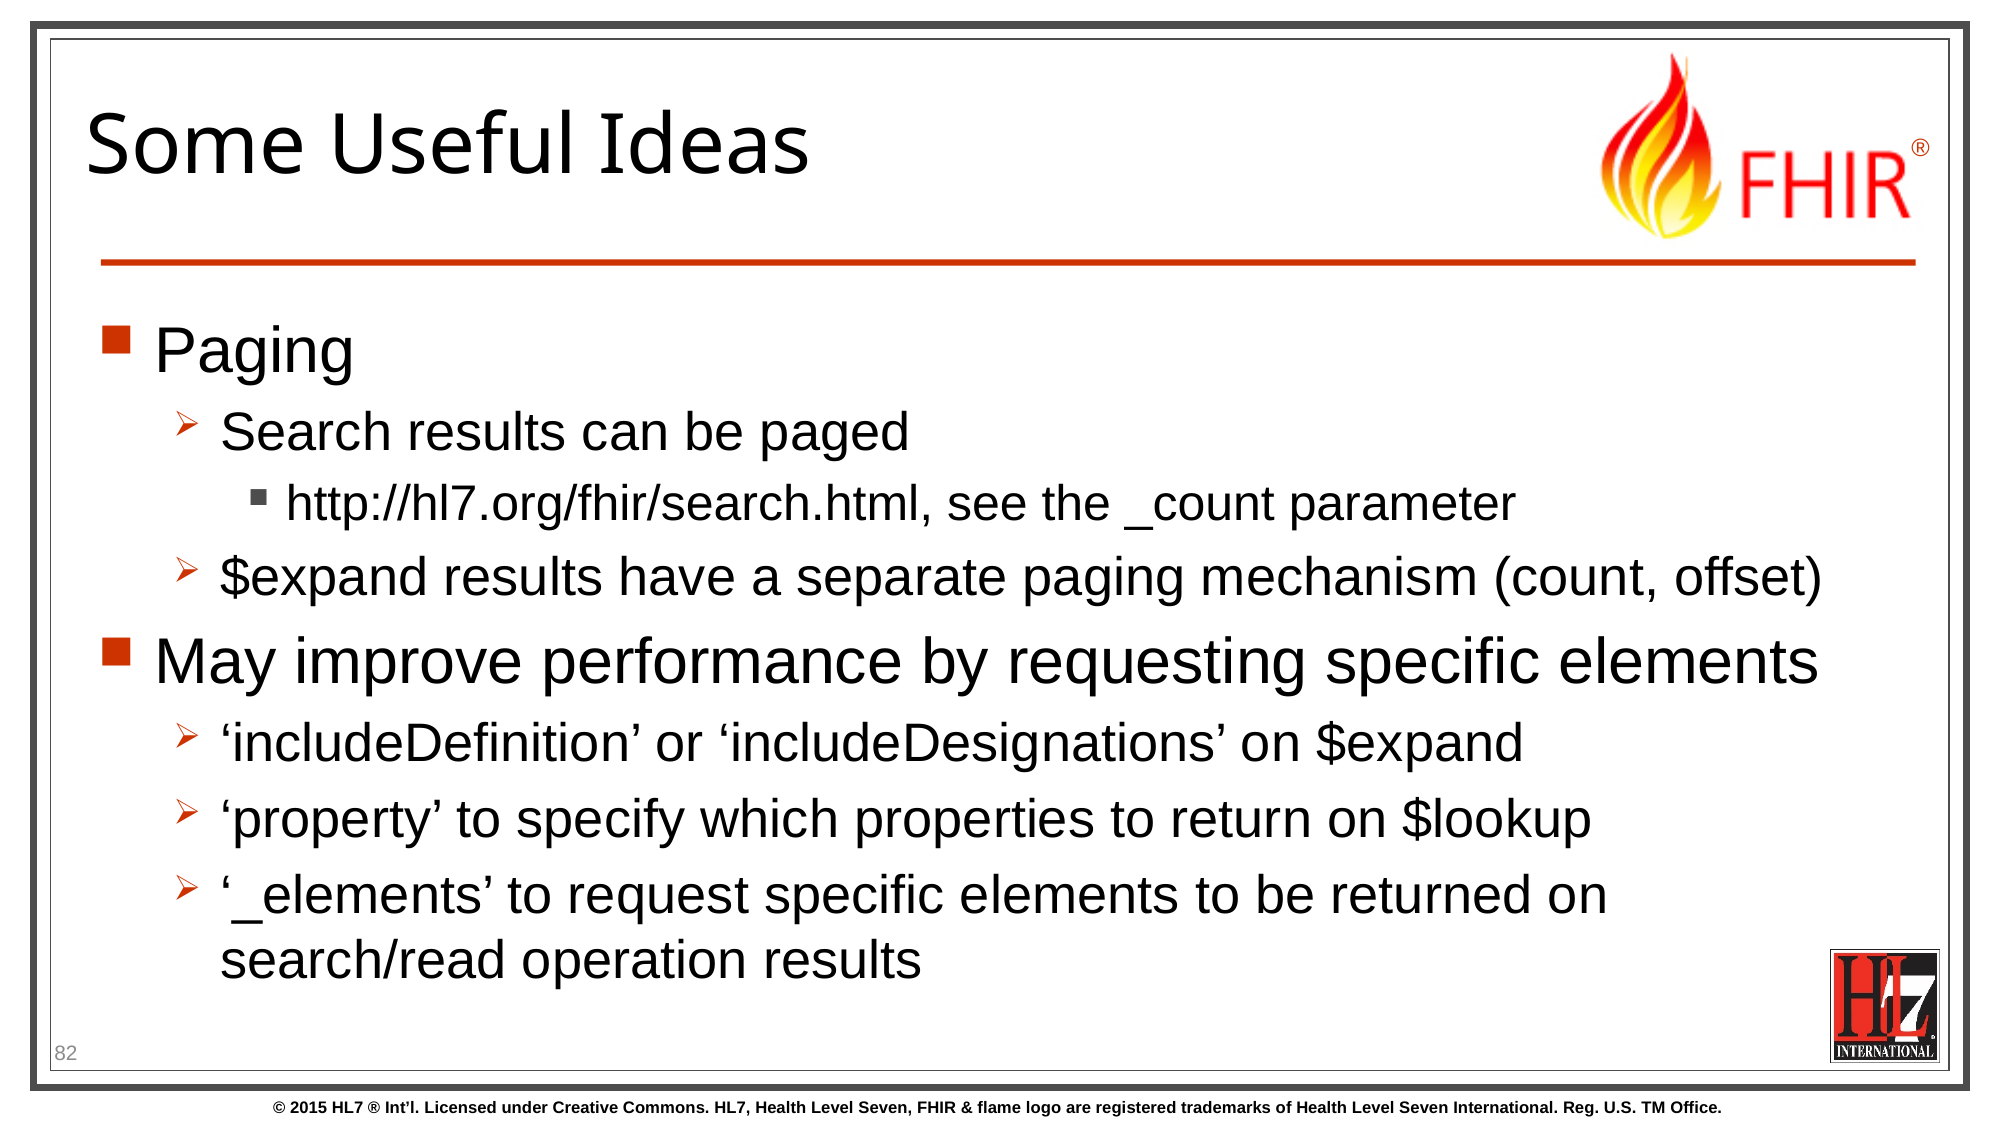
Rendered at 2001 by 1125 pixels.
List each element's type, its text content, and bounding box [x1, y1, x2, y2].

picture [1830, 949, 1940, 1063]
title Some Useful Ideas [70, 54, 1595, 244]
picture [1588, 42, 1923, 249]
list Paging Search results can be paged http://hl7.org/fhir/search.html, see the _count parameter $expand results have a separate paging mechanism (count, offset) May improve performance by requesting specific elements ‘includeDefinition’ or ‘includeDesignations’ on $expand ‘property’ to specify which properties to return on $lookup ‘_elements’ to request specific elements to be returned on search/read operation results [83, 299, 1917, 1059]
slide_number 82 [39, 1034, 197, 1071]
